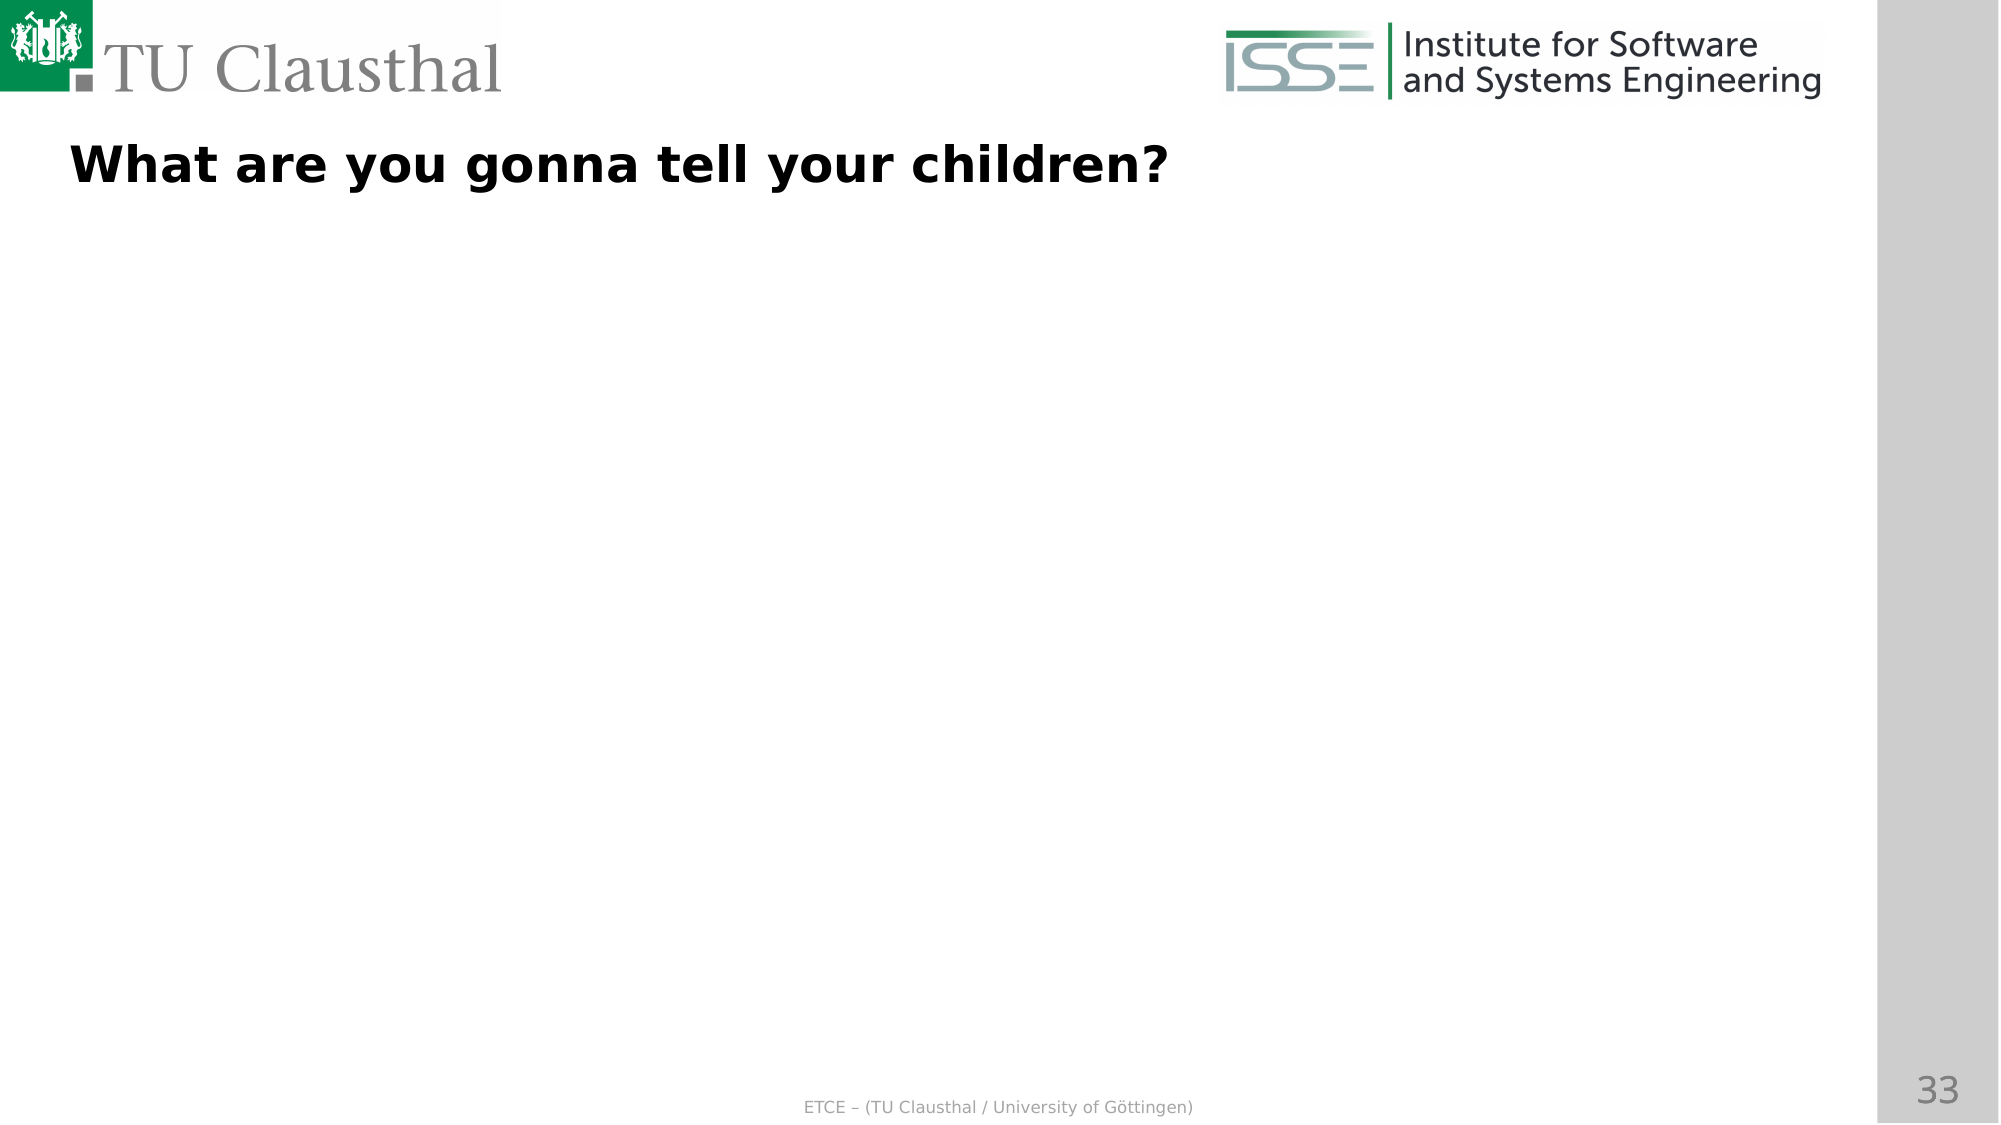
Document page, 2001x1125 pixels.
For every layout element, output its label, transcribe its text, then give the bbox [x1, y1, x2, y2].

text_box What are you gonna tell your children? [55, 125, 1818, 207]
picture [1218, 22, 1826, 106]
picture [0, 0, 501, 92]
